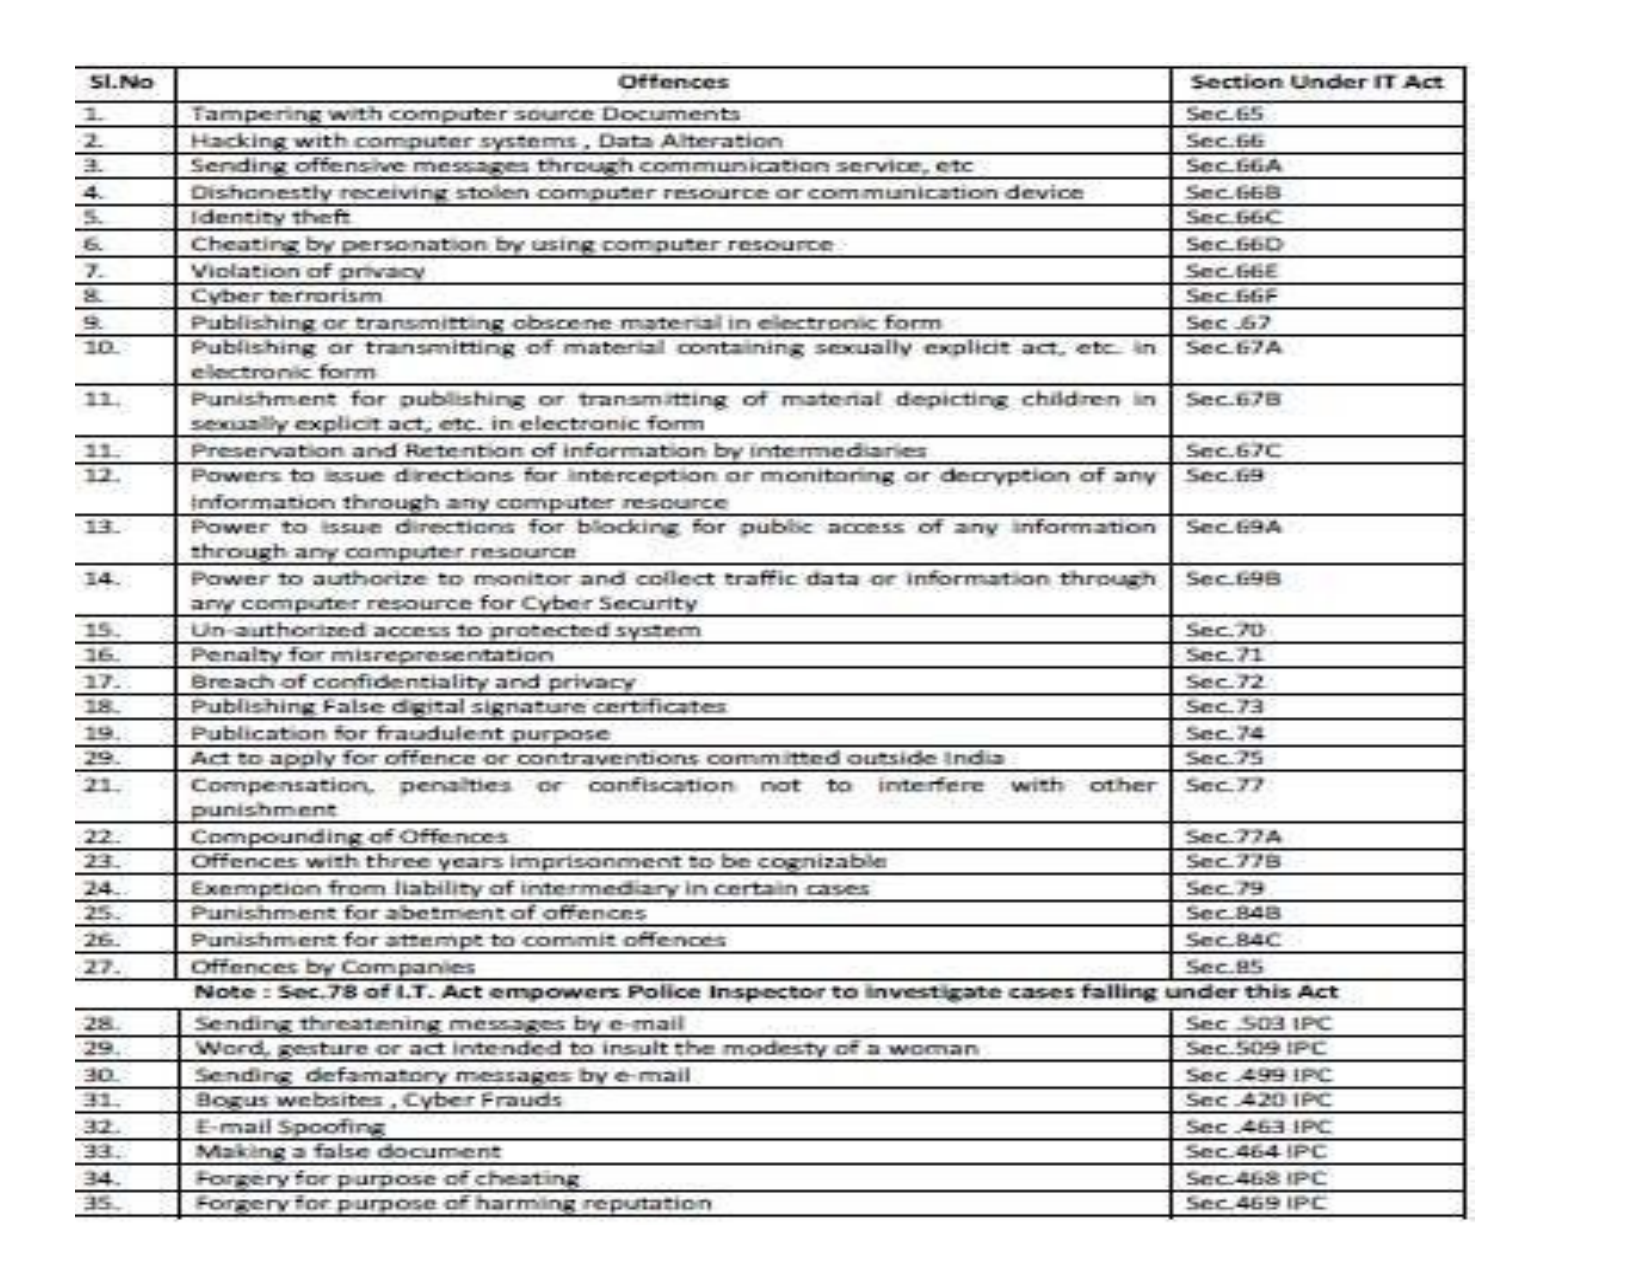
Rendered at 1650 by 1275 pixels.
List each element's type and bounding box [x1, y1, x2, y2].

picture [74, 62, 1476, 1226]
